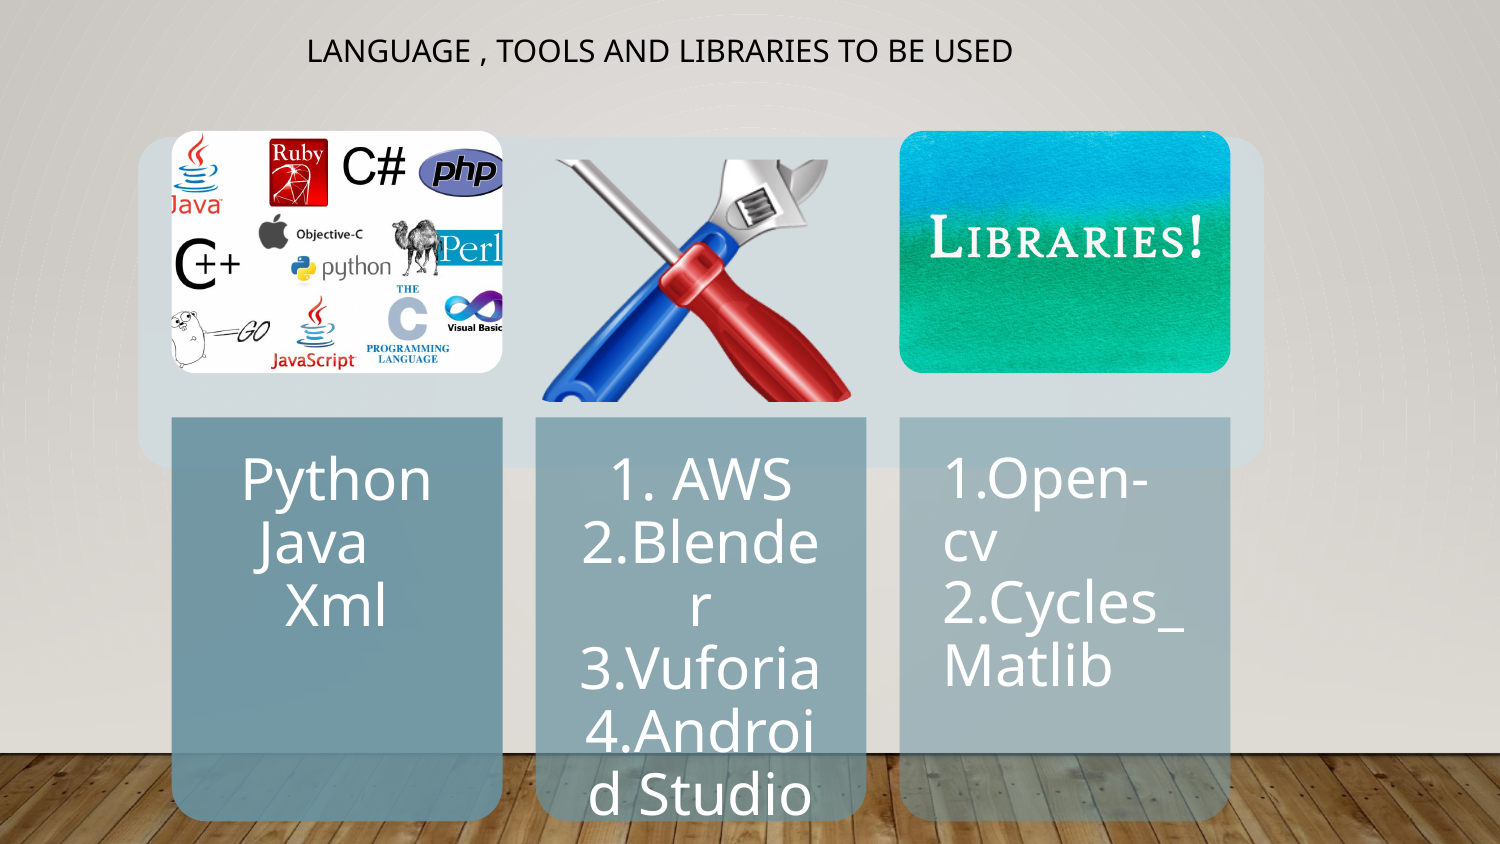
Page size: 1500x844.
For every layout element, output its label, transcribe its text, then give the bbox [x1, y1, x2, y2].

list LANGUAGE , TOOLS AND LIBRARIES TO BE USED [291, 15, 1250, 104]
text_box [137, 130, 1265, 822]
picture [0, 753, 1500, 844]
